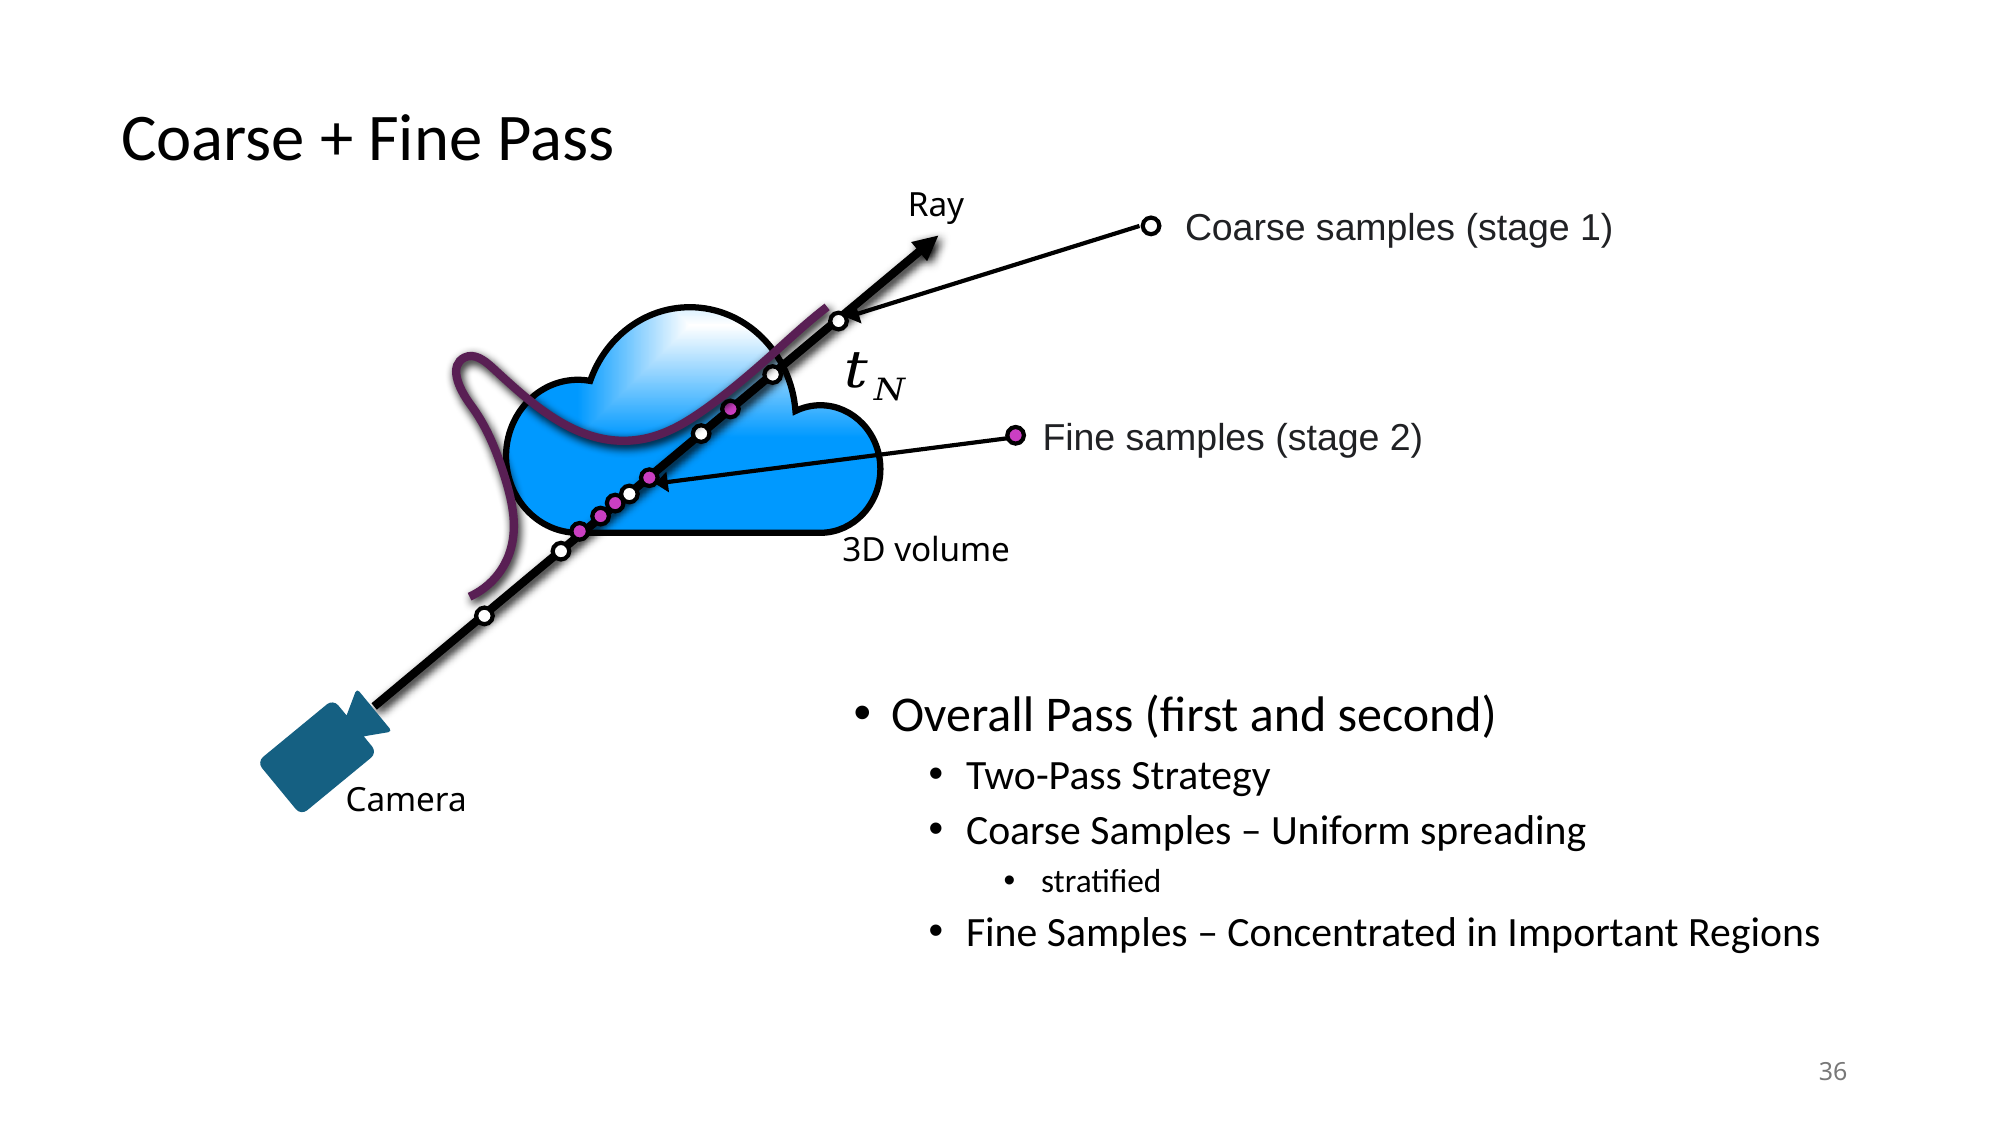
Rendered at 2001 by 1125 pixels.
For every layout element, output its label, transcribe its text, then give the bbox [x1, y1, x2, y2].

slide_number 36 [1412, 1042, 1863, 1103]
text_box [264, 176, 1735, 826]
text_box Overall Pass (first and second) Two-Pass Strategy Coarse Samples – Uniform spreading stratified Fine Samples – Concentrated in Important Regions [838, 681, 1906, 1007]
text_box Coarse + Fine Pass [105, 61, 1831, 217]
